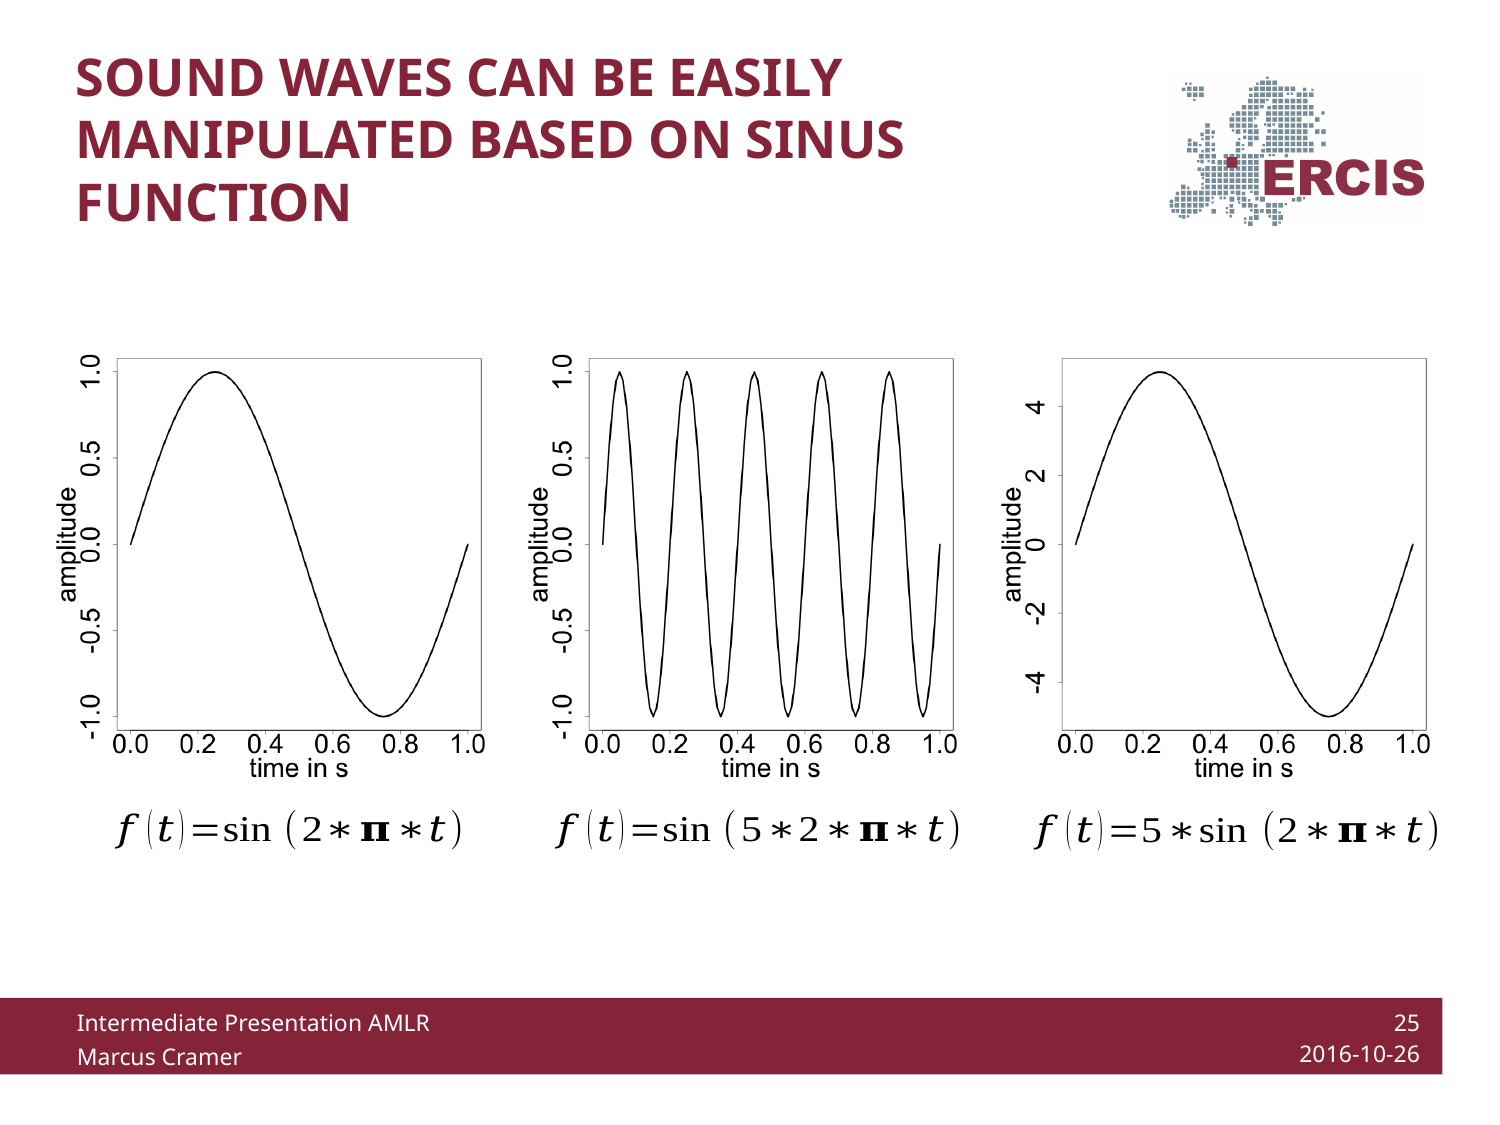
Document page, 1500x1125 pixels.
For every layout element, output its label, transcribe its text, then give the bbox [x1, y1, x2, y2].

picture [52, 342, 497, 786]
title Sound waves can be easily manipulated based on sinus function [61, 36, 1128, 116]
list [997, 342, 1442, 786]
picture [525, 342, 969, 786]
picture [1167, 72, 1426, 229]
